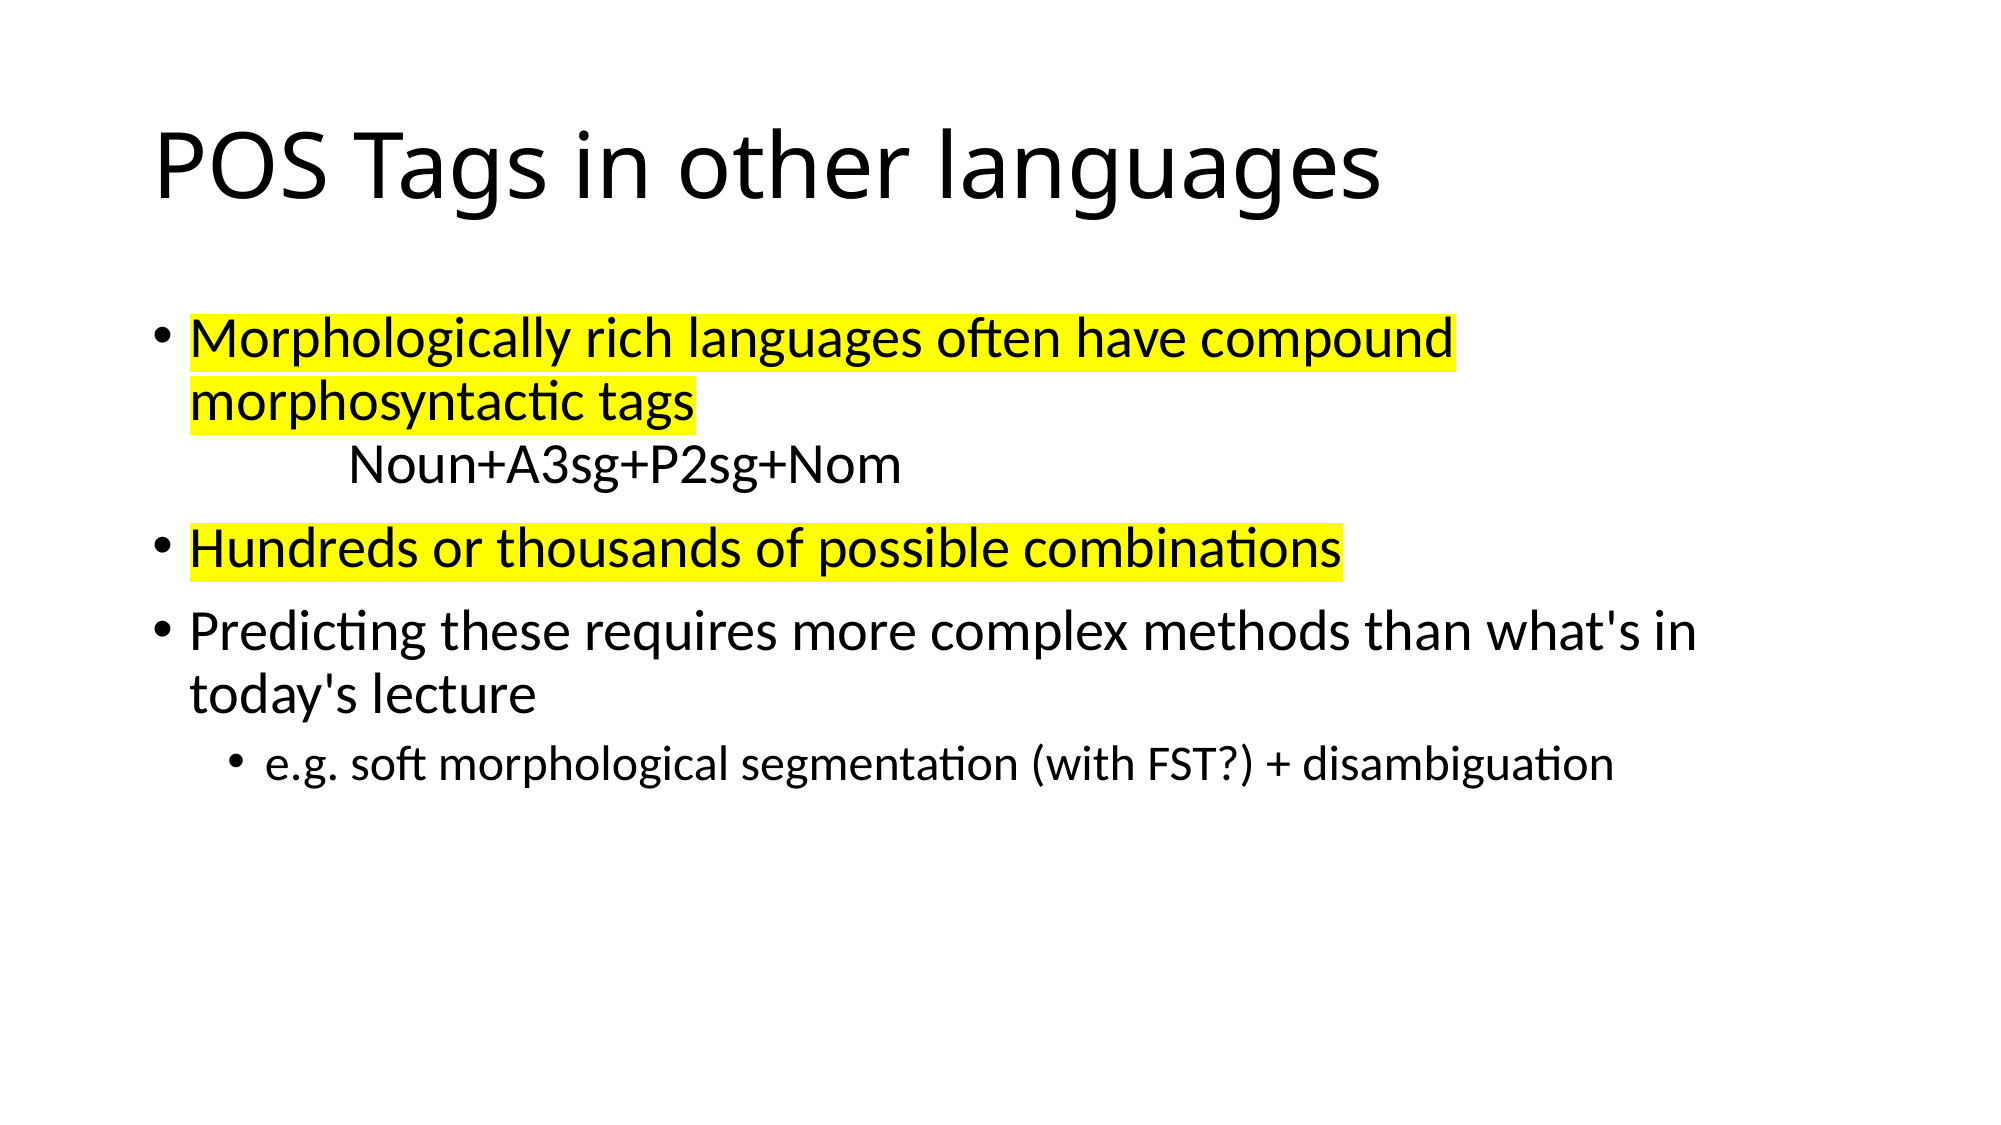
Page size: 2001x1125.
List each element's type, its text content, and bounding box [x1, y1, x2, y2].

title POS Tags in other languages [137, 59, 1863, 278]
list Morphologically rich languages often have compound morphosyntactic tags Noun+A3sg+P2sg+Nom Hundreds or thousands of possible combinations Predicting these requires more complex methods than what's in today's lecture e.g. soft morphological segmentation (with FST?) + disambiguation [137, 299, 1863, 1014]
